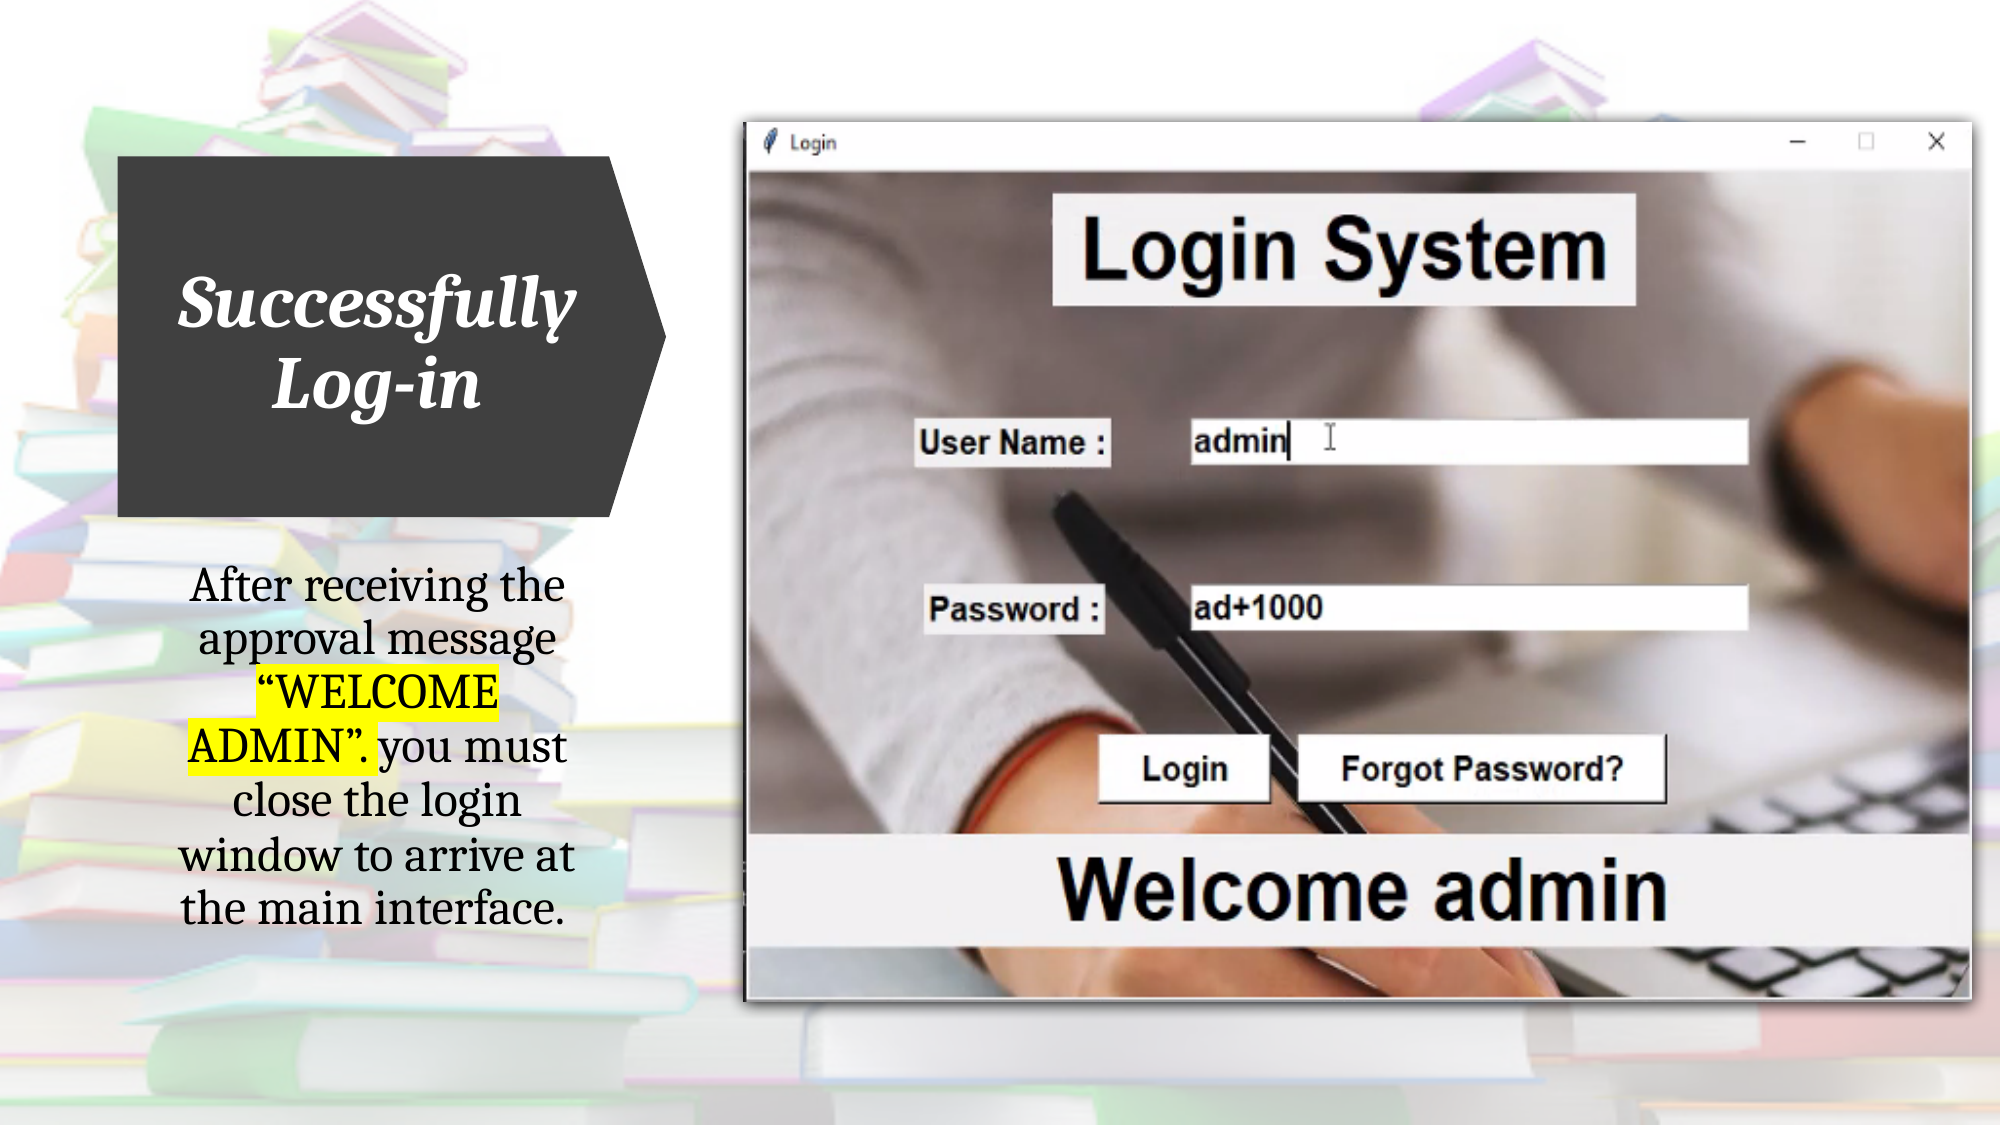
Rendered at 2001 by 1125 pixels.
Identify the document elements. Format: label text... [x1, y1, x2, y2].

list After receiving the approval message “WELCOME ADMIN”. you must close the login window to arrive at the main interface. [158, 550, 597, 949]
picture [743, 122, 1972, 1002]
text_box [116, 155, 668, 519]
title Successfully Log-in [158, 197, 597, 490]
